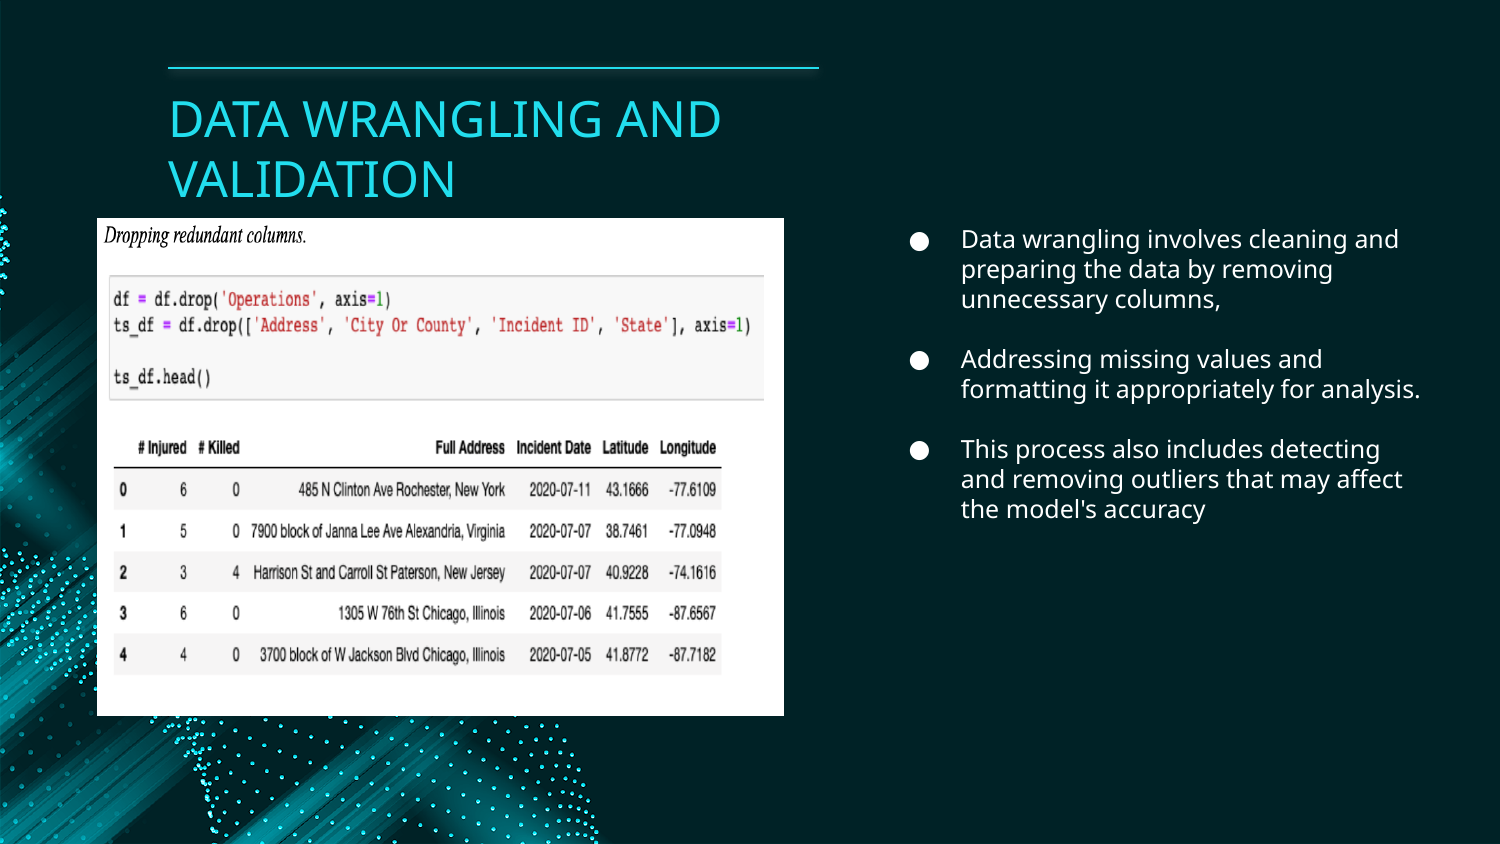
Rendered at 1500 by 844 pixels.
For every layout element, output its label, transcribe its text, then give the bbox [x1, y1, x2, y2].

title DATA WRANGLING AND VALIDATION [153, 72, 831, 228]
list Data wrangling involves cleaning and preparing the data by removing unnecessary columns, Addressing missing values and formatting it appropriately for analysis. This process also includes detecting and removing outliers that may affect the model's accuracy [870, 208, 1440, 754]
picture [0, 0, 1500, 844]
